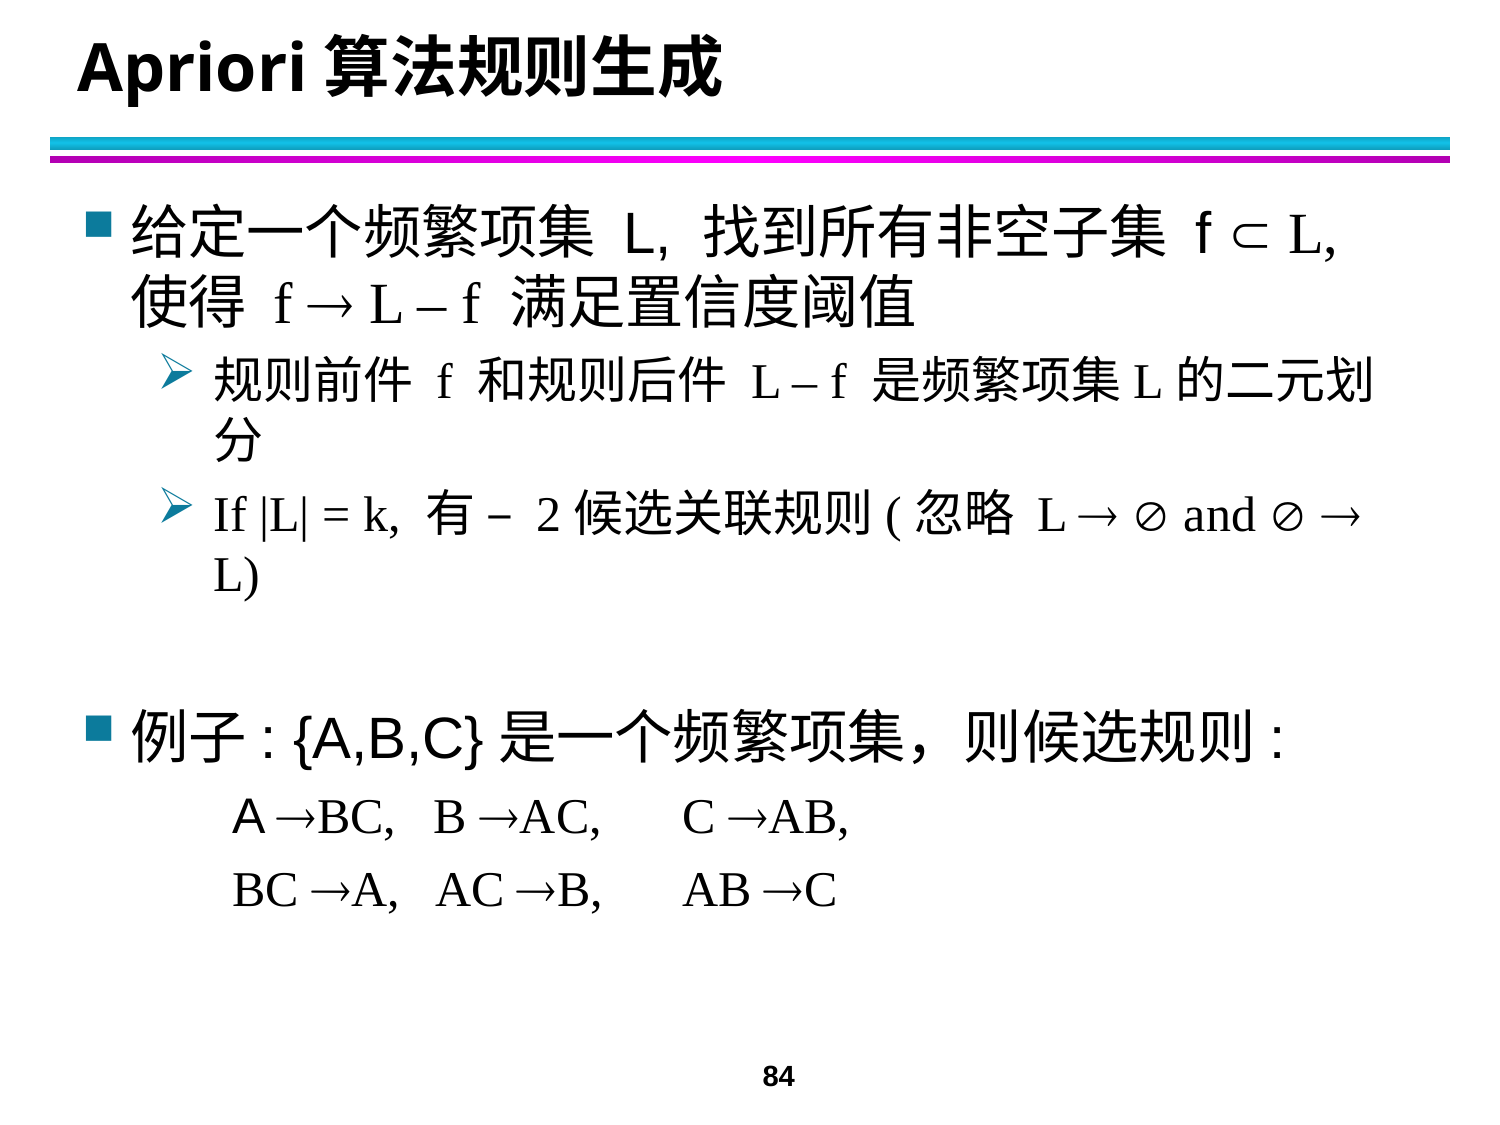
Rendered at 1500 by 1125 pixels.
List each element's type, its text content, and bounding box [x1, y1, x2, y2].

picture [166, 356, 189, 370]
title Apriori算法规则生成 [62, 24, 1421, 113]
picture [166, 490, 189, 504]
picture [164, 357, 172, 370]
picture [164, 491, 172, 504]
